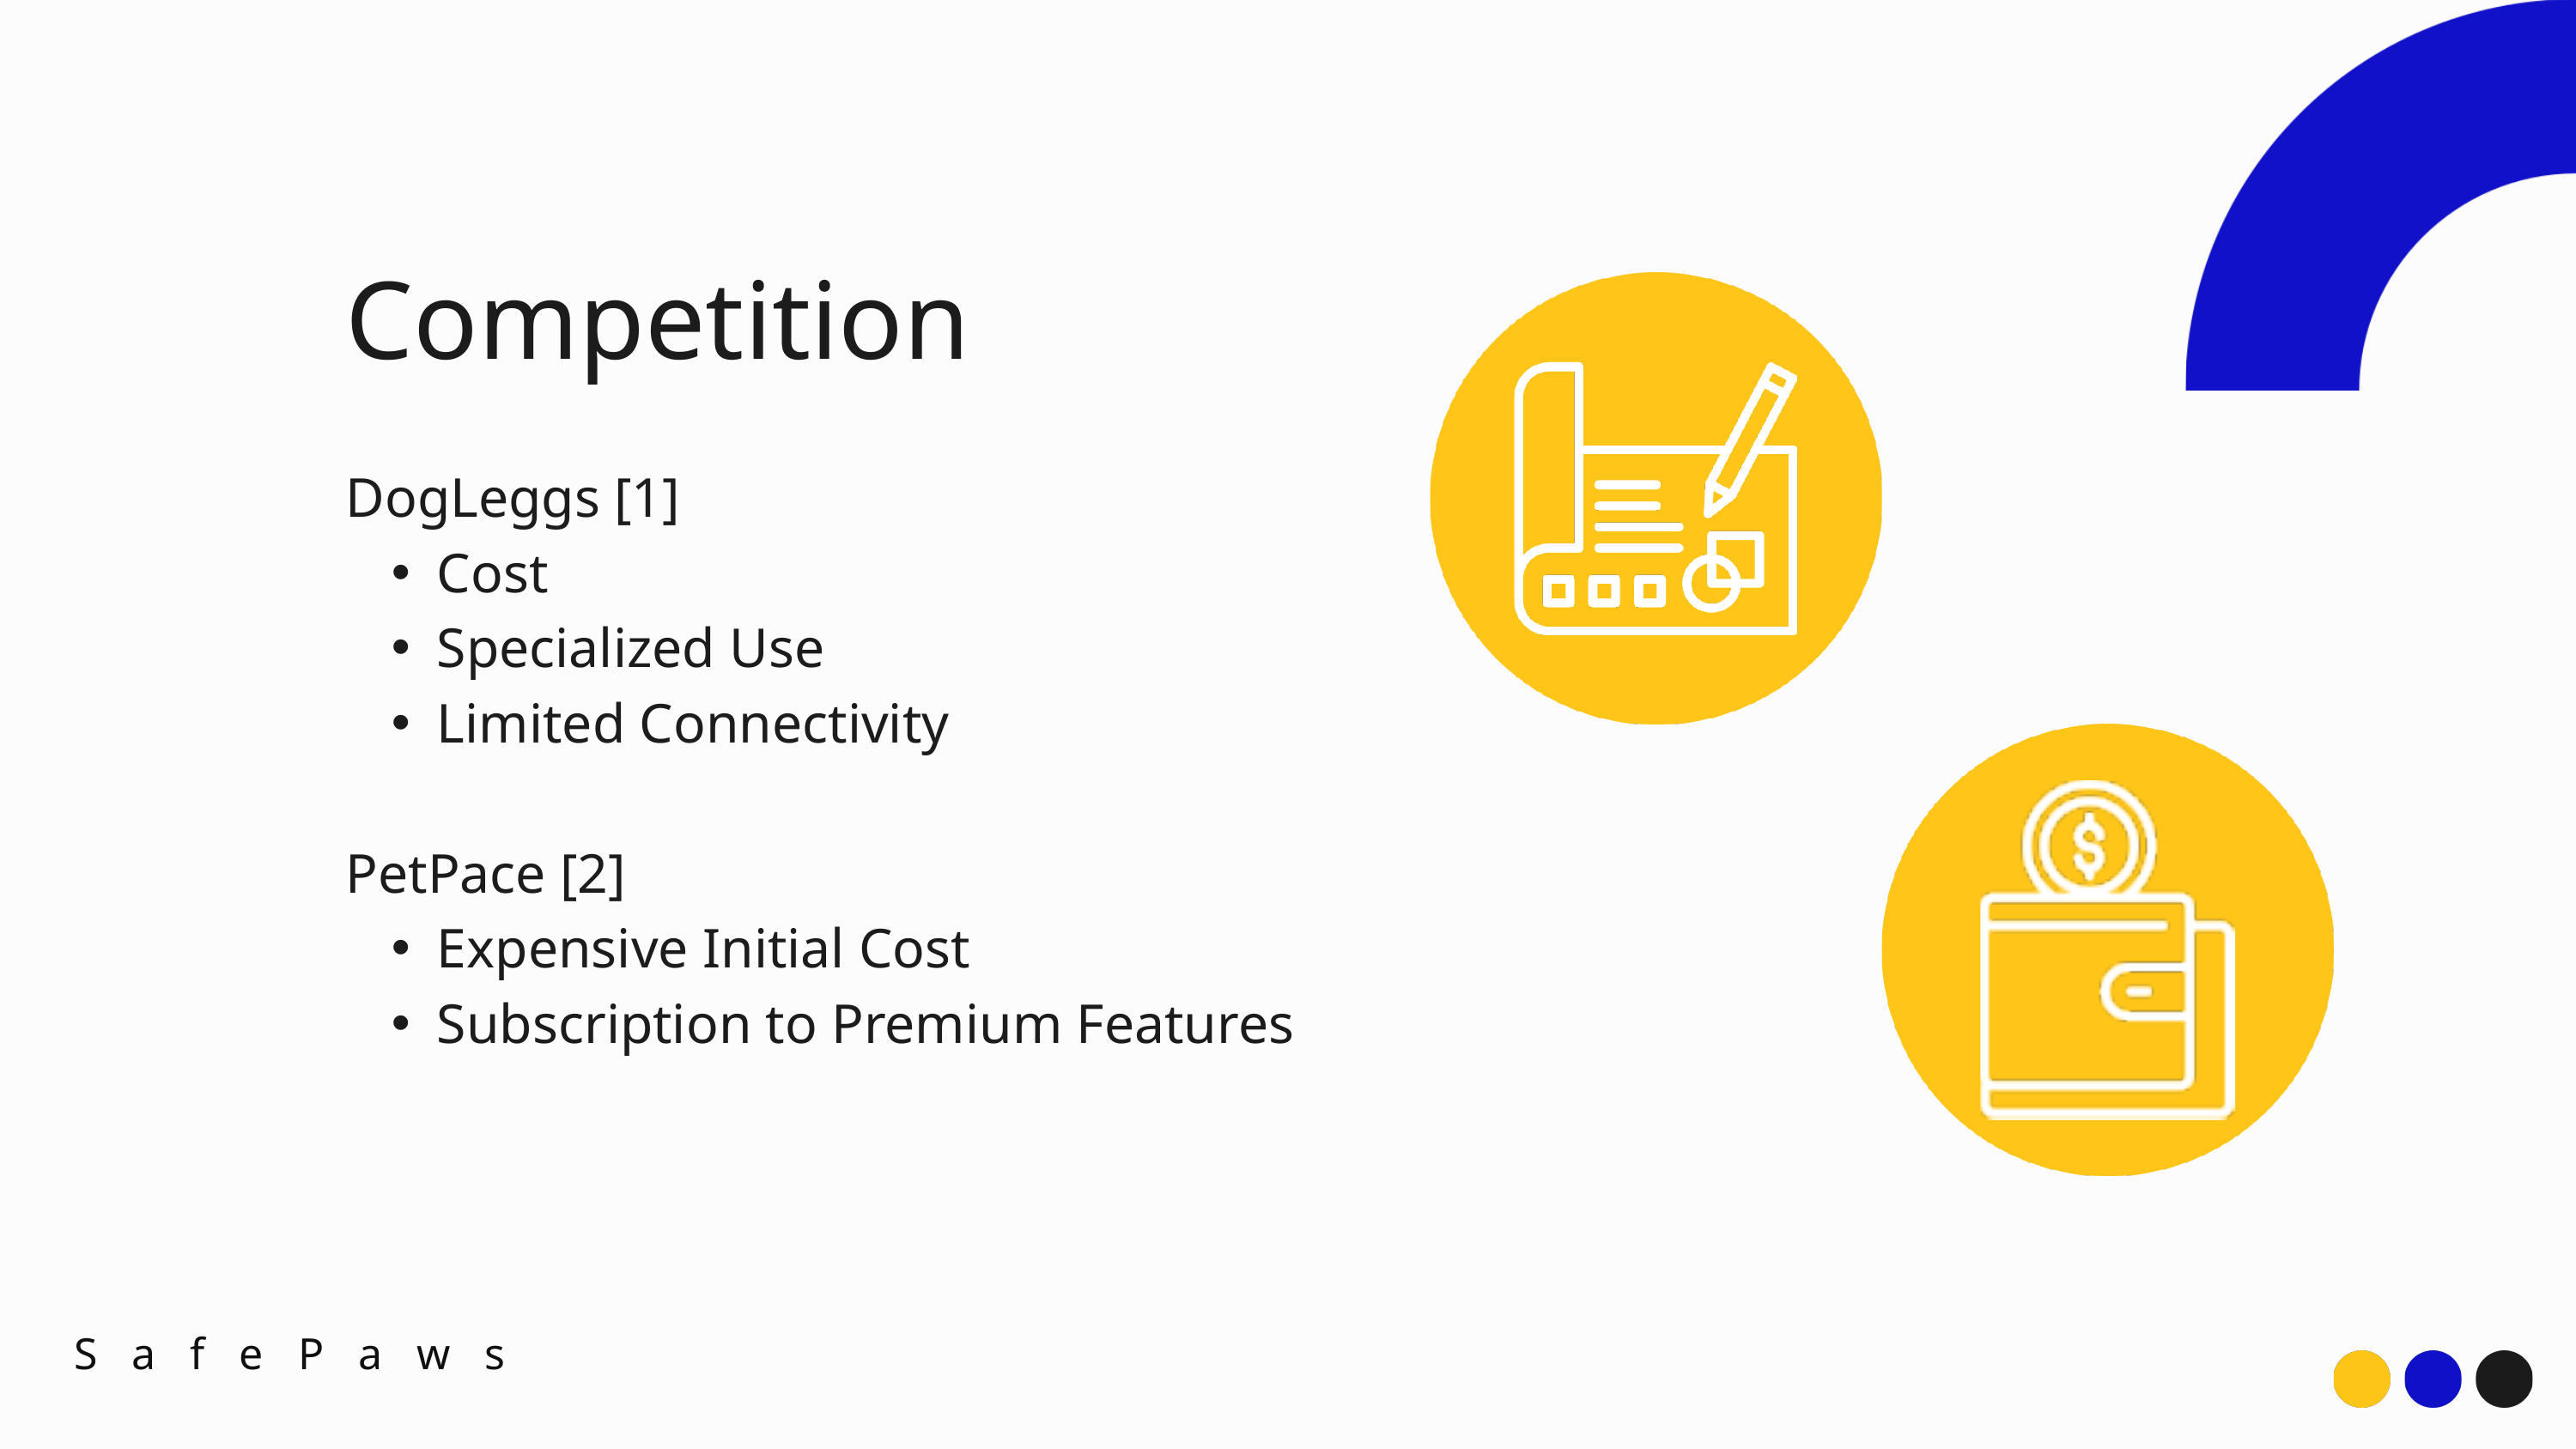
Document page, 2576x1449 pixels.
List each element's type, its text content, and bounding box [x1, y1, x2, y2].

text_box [1430, 272, 1882, 724]
text_box [2476, 1350, 2533, 1408]
text_box Competition [345, 252, 1817, 381]
text_box SafePaws [74, 1318, 707, 1379]
text_box [2185, 0, 2576, 391]
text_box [1881, 724, 2335, 1177]
text_box [2333, 1350, 2391, 1408]
text_box [2404, 1350, 2462, 1408]
text_box DogLeggs [1] Cost Specialized Use Limited Connectivity PetPace [2] Expensive Initial Cost Subscription to Premium Features [345, 452, 1451, 1204]
